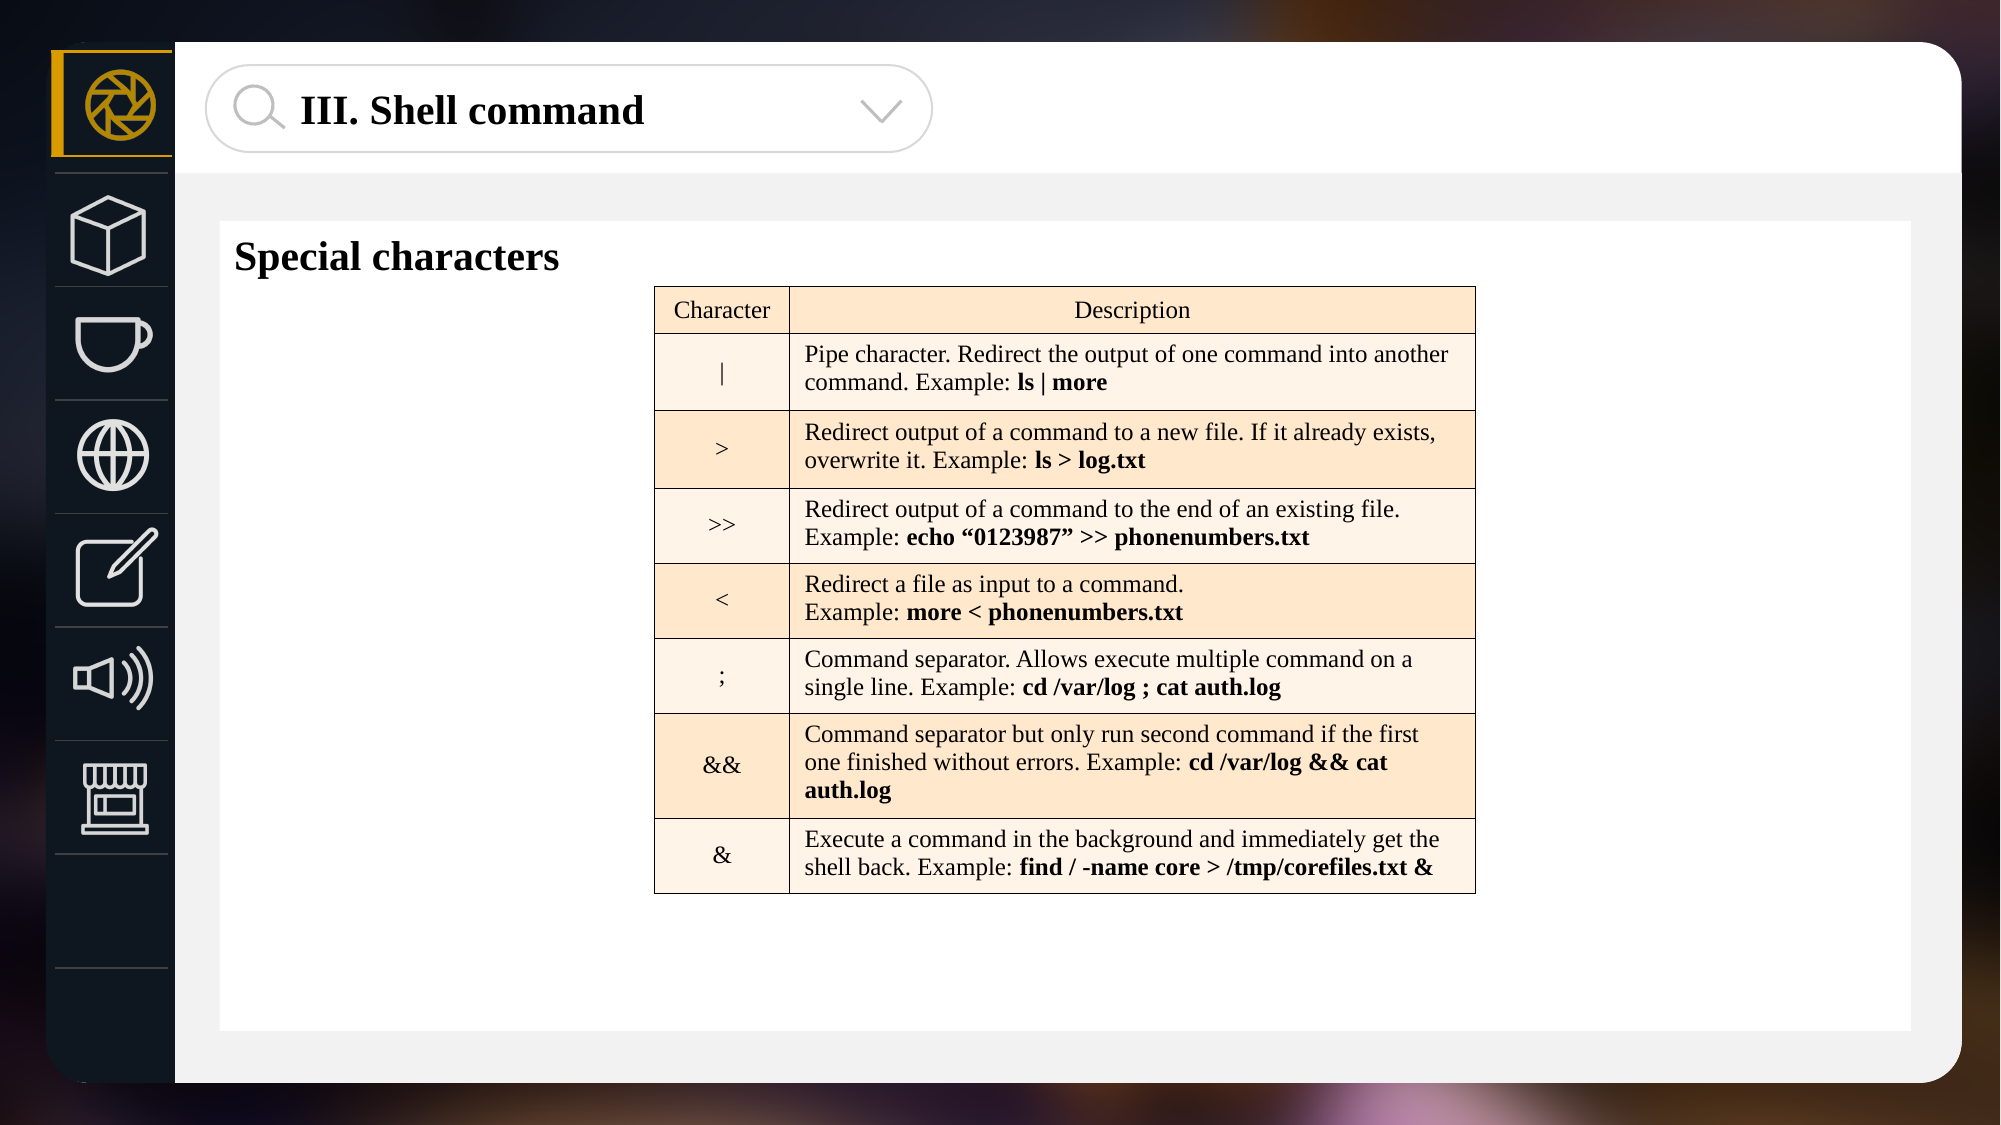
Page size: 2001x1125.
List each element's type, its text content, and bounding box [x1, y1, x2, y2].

table_cell Execute a command in the background and immediately get the shell back. Example: find / -name core > /tmp/corefiles.txt & [790, 819, 1475, 893]
table_cell >> [655, 489, 789, 563]
table_cell ; [655, 639, 789, 713]
text_box III. Shell command [285, 75, 1003, 141]
text_box The proxy configured on this screen is used for accessing the package repository and the snap store both in the installer environment and in the installed system. [219, 220, 1912, 1032]
table_cell & [655, 819, 789, 893]
table_cell > [655, 411, 789, 488]
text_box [51, 40, 185, 170]
table_cell Pipe character. Redirect the output of one command into another command. Example: ls | more [790, 334, 1475, 410]
table_header Description [790, 287, 1475, 333]
table_cell Redirect a file as input to a command. Example: more < phonenumbers.txt [790, 564, 1475, 638]
picture [0, 0, 2001, 1125]
table_cell Command separator but only run second command if the first one finished without errors. Example: cd /var/log && cat auth.log [790, 714, 1475, 818]
table_cell && [655, 714, 789, 818]
table_cell Redirect output of a command to the end of an existing file. Example: echo “0123987” >> phonenumbers.txt [790, 489, 1475, 563]
table_header Character [655, 287, 789, 333]
table_cell Redirect output of a command to a new file. If it already exists, overwrite it. Example: ls > log.txt [790, 411, 1475, 488]
table_cell < [655, 564, 789, 638]
text_box Special characters [219, 220, 1911, 286]
table_cell | [655, 334, 789, 410]
table_cell Command separator. Allows execute multiple command on a single line. Example: cd /var/log ; cat auth.log [790, 639, 1475, 713]
